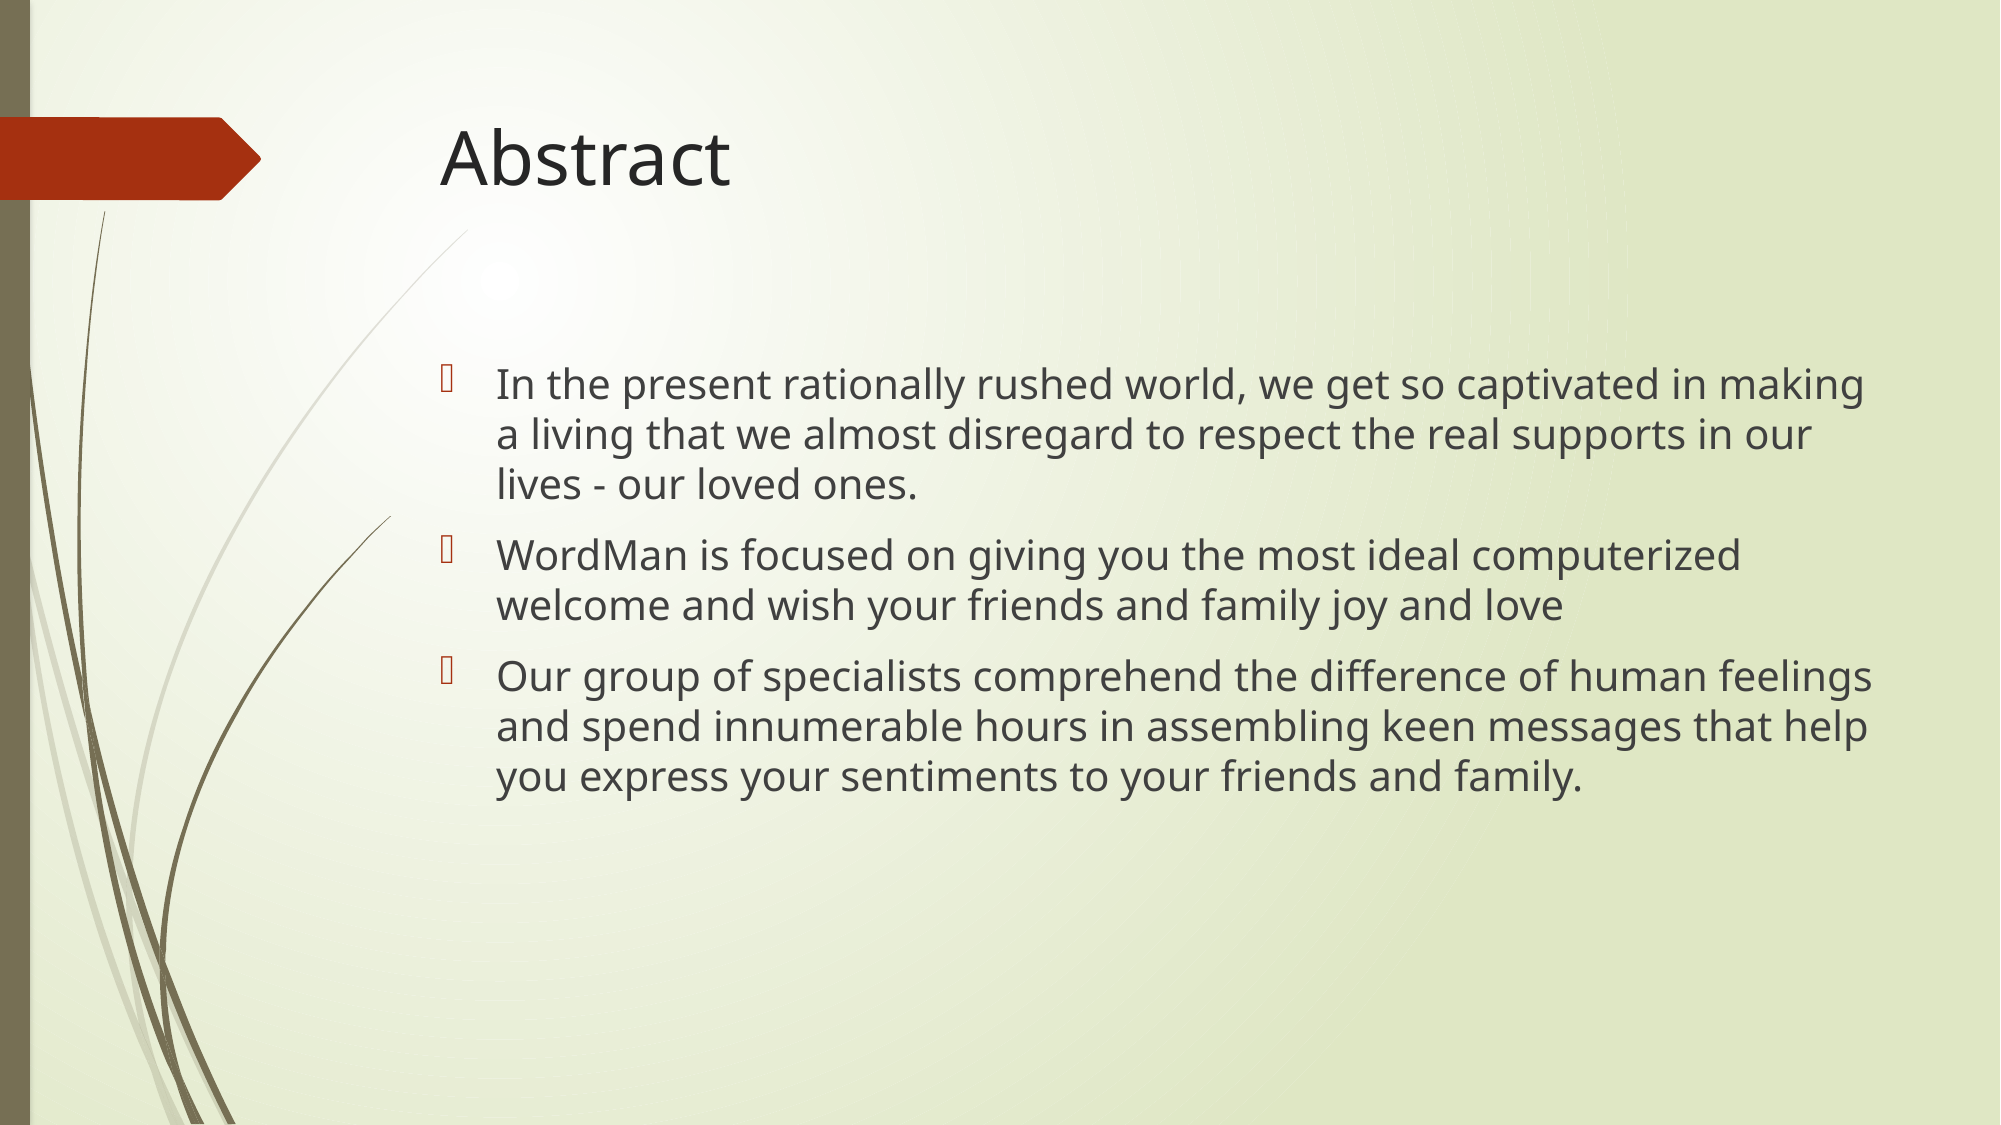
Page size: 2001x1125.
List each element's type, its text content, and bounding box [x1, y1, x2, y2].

title Abstract [425, 102, 1888, 313]
list In the present rationally rushed world, we get so captivated in making a living that we almost disregard to respect the real supports in our lives - our loved ones. WordMan is focused on giving you the most ideal computerized welcome and wish your friends and family joy and love Our group of specialists comprehend the difference of human feelings and spend innumerable hours in assembling keen messages that help you express your sentiments to your friends and family. [424, 350, 1910, 1044]
